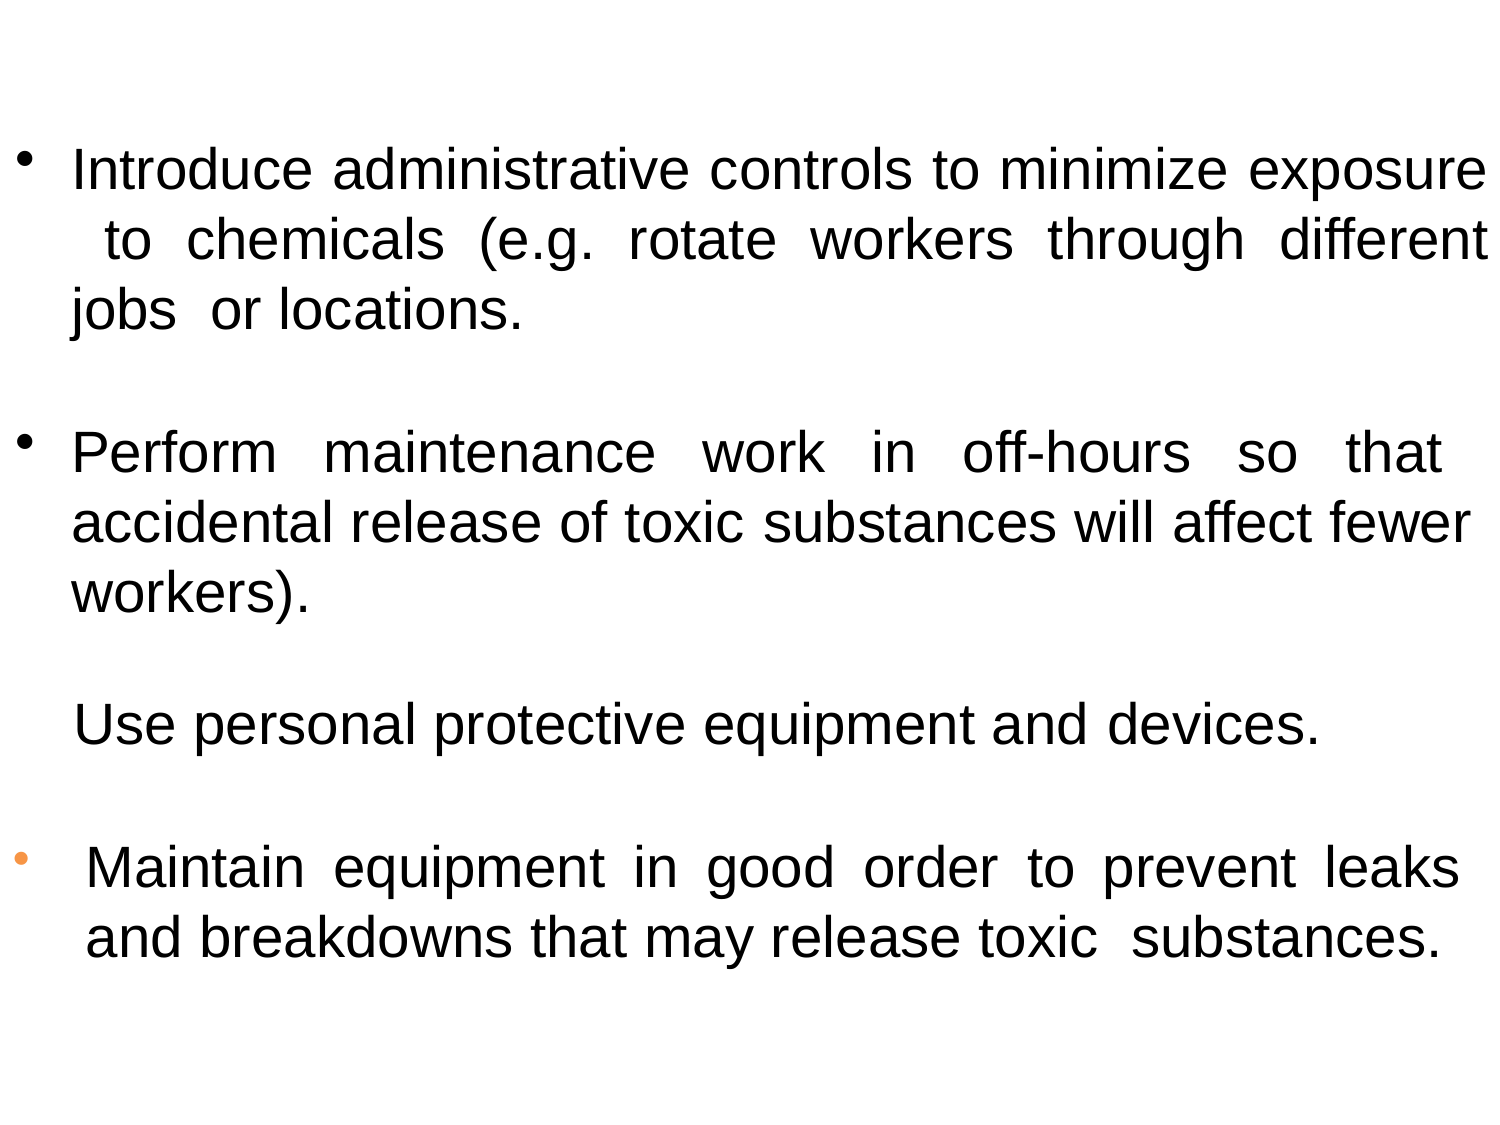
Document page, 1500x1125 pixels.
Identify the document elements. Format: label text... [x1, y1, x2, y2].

text_box Introduce administrative controls to minimize exposure to chemicals (e.g. rotate workers through different jobs or locations. Perform maintenance work in off-hours so that accidental release of toxic substances will affect fewer workers). Use personal protective equipment and devices. Maintain equipment in good order to prevent leaks and breakdowns that may release toxic substances. [12, 128, 1490, 970]
